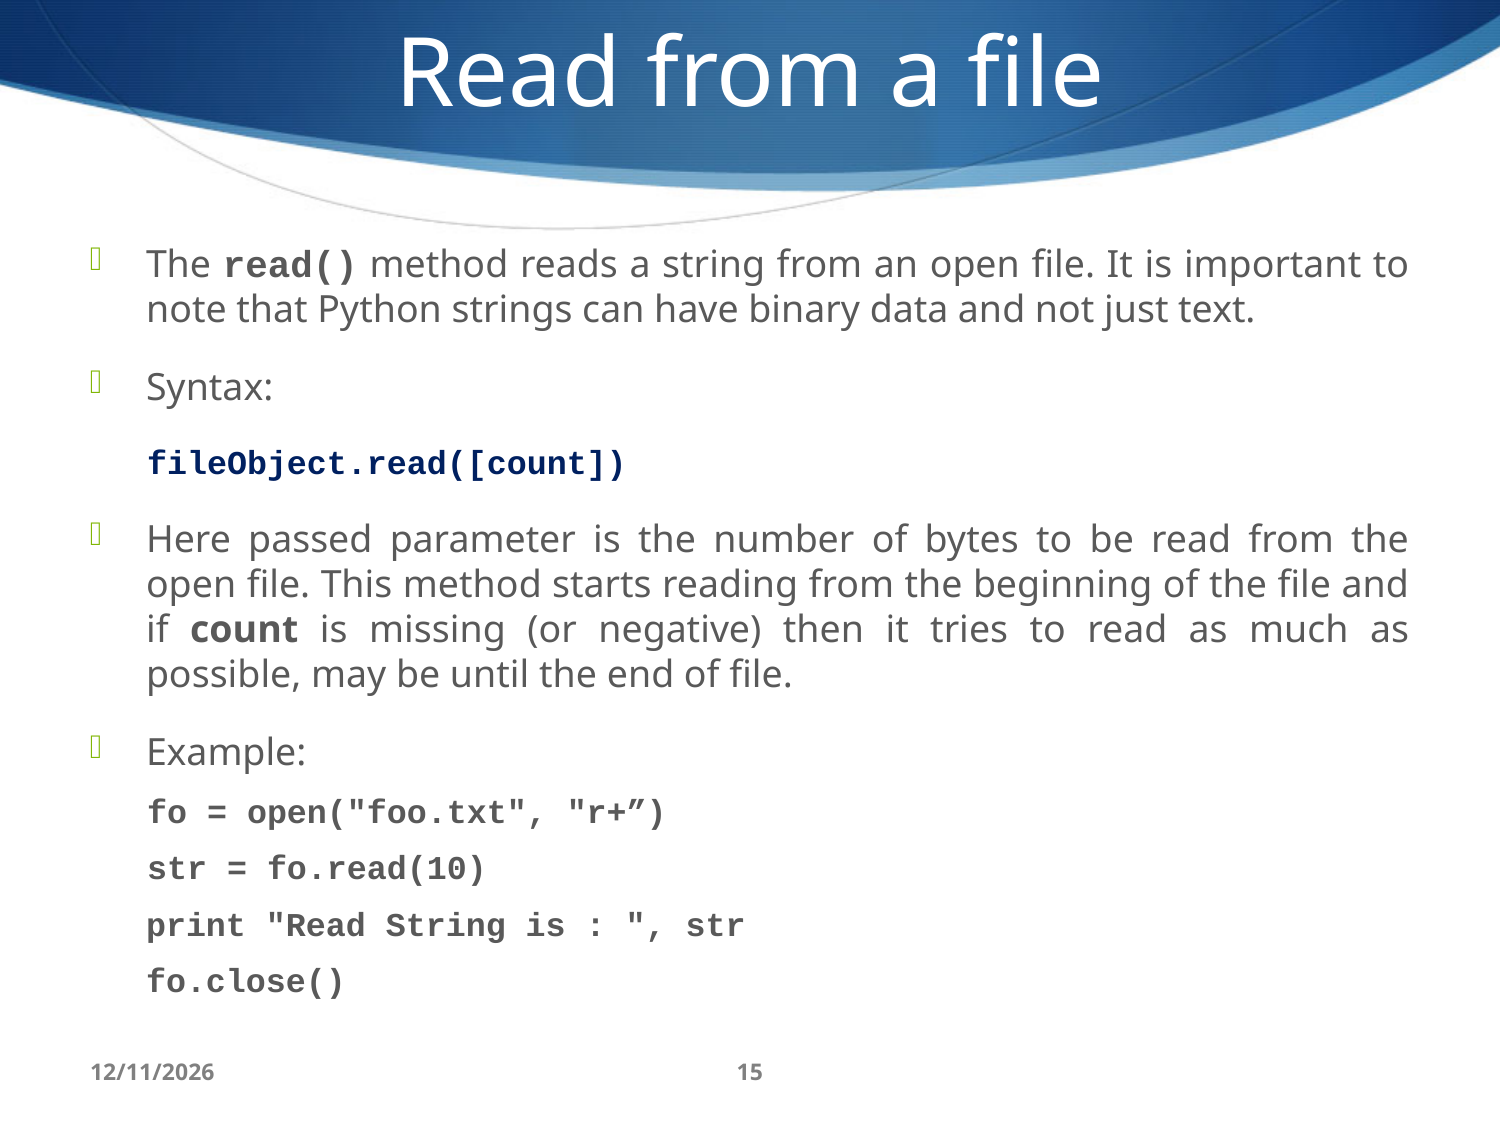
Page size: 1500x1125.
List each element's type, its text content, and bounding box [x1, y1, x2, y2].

picture [0, 0, 1500, 1125]
slide_number 15 [706, 1042, 794, 1103]
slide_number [75, 1042, 425, 1103]
text_box The read() method reads a string from an open file. It is important to note that Python strings can have binary data and not just text. Syntax: fileObject.read([count]) Here passed parameter is the number of bytes to be read from the open file. This method starts reading from the beginning of the file and if count is missing (or negative) then it tries to read as much as possible, may be until the end of file. Example: fo = open("foo.txt", "r+”) str = fo.read(10) print "Read String is : ", str fo.close() [74, 232, 1425, 1043]
text_box Read from a file [74, 3, 1425, 191]
